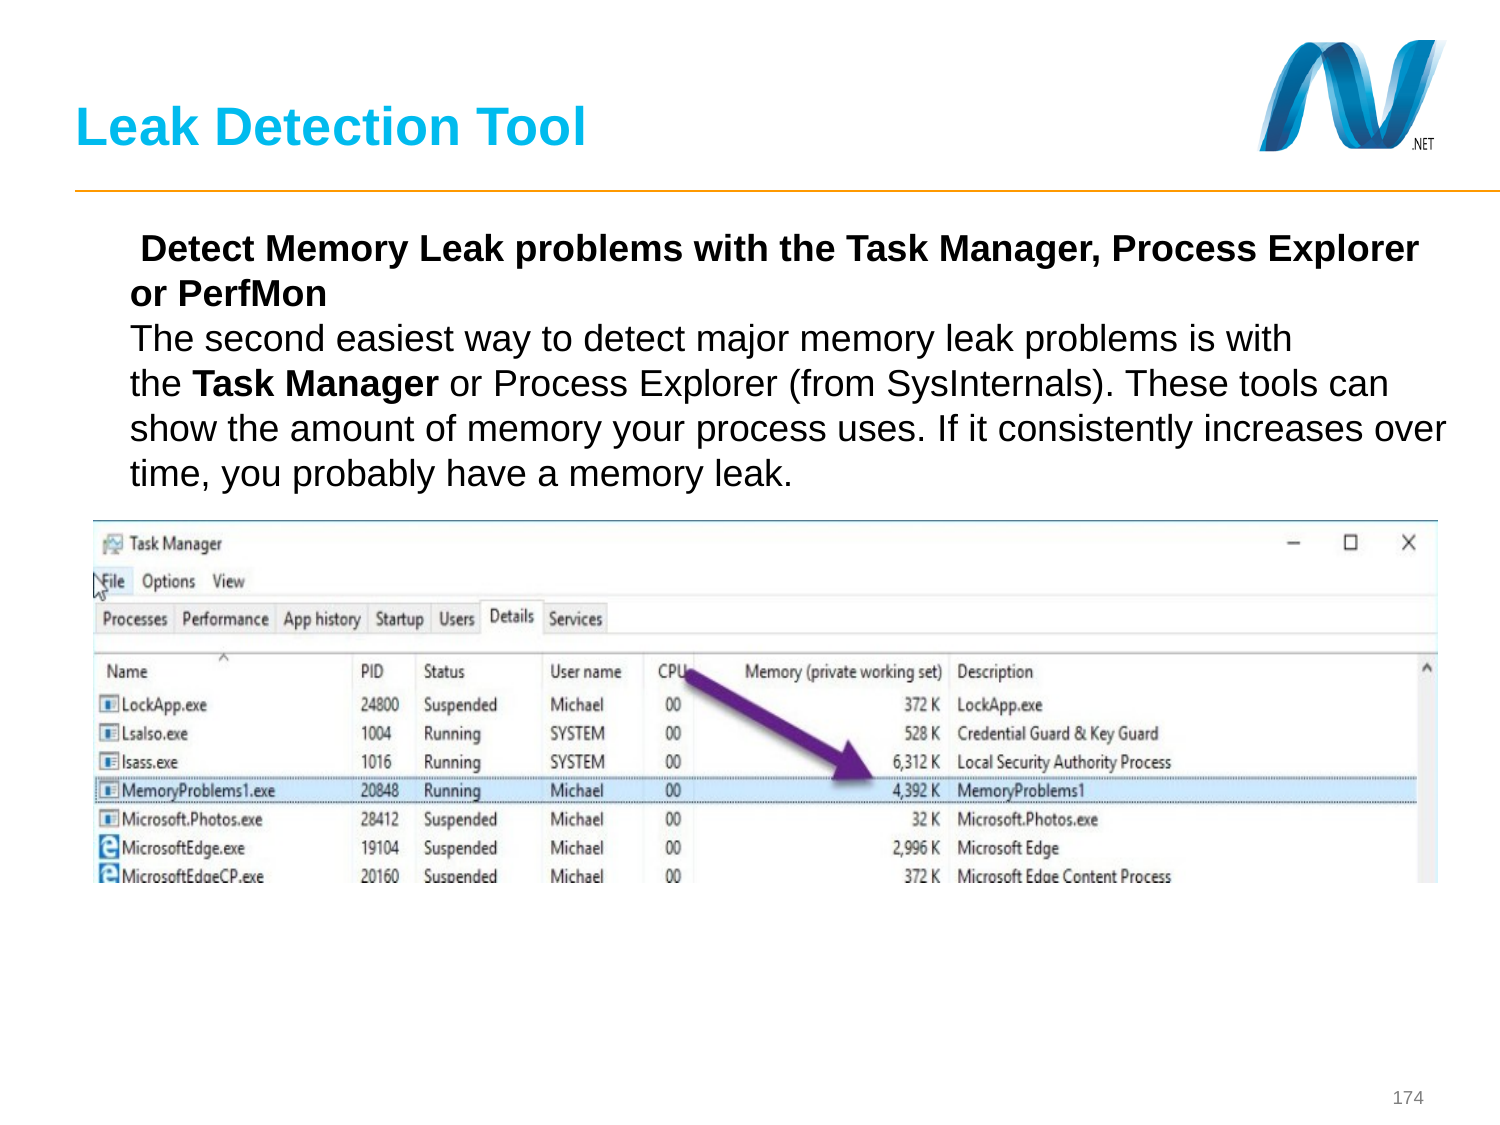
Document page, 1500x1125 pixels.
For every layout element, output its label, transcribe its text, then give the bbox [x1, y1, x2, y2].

text_box Detect Memory Leak problems with the Task Manager, Process Explorer or PerfMon The second easiest way to detect major memory leak problems is with the Task Manager or Process Explorer (from SysInternals). These tools can show the amount of memory your process uses. If it consistently increases over time, you probably have a memory leak. [115, 216, 1463, 502]
picture [1253, 26, 1450, 177]
picture [92, 519, 1438, 883]
title Leak Detection Tool [75, 27, 1422, 157]
